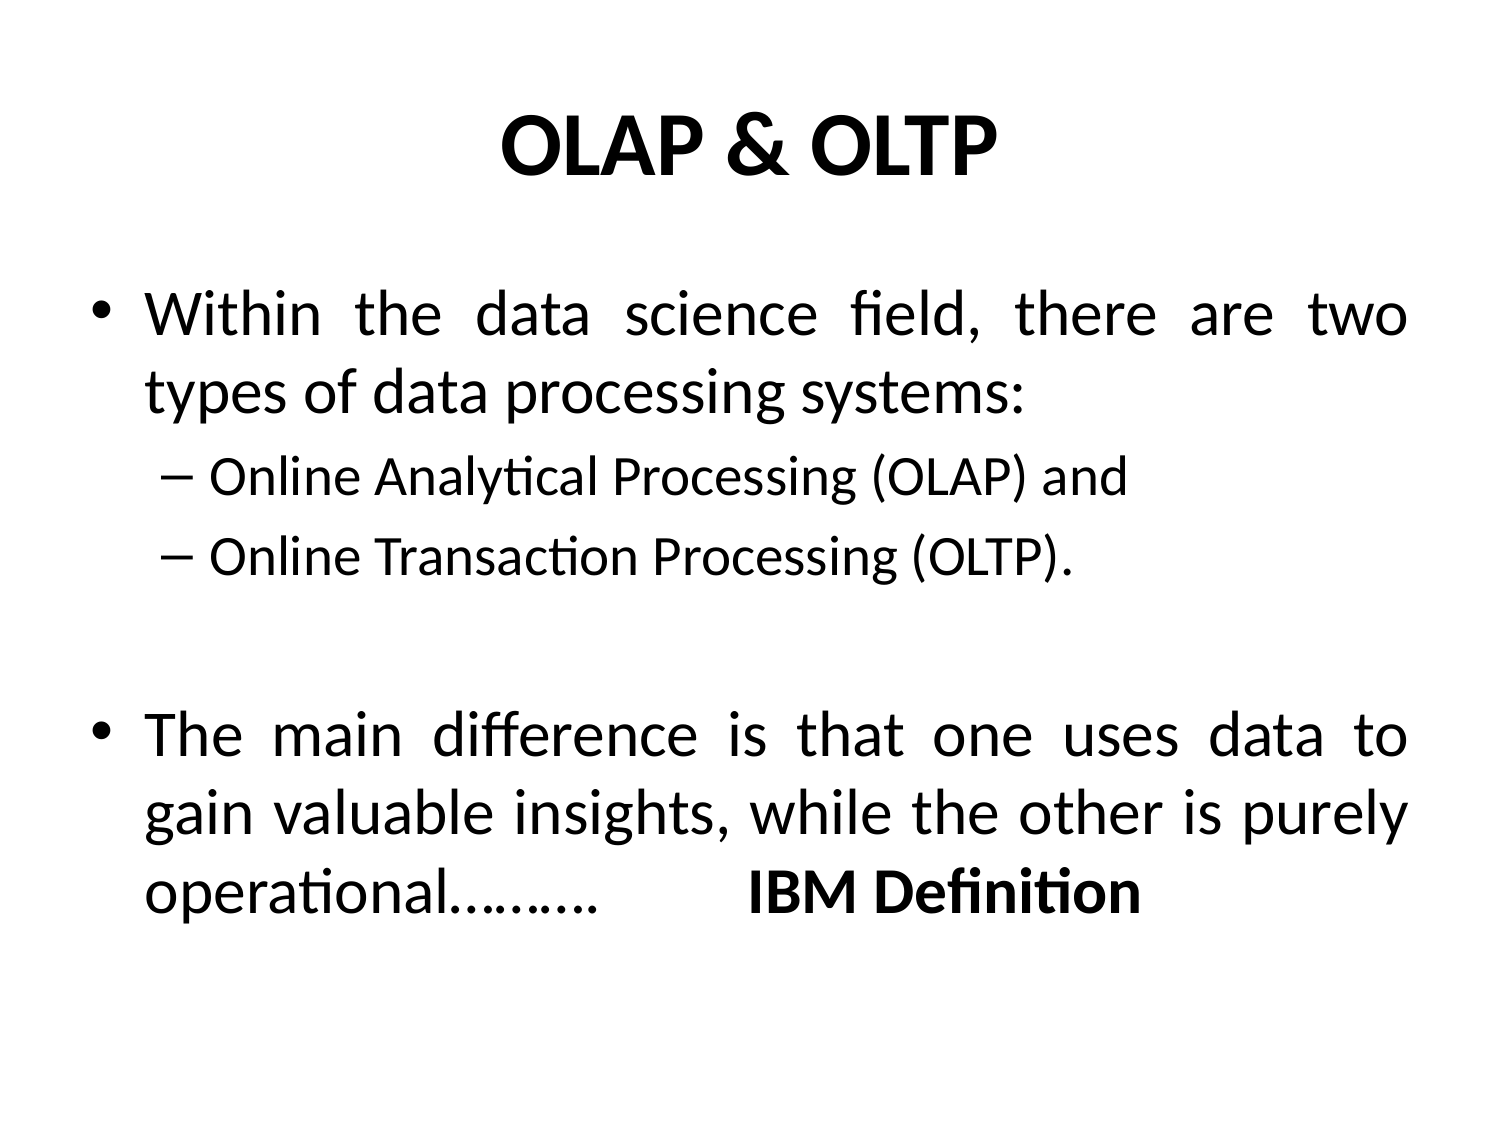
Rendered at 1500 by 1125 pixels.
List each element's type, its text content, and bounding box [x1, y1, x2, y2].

list Within the data science field, there are two types of data processing systems: Online Analytical Processing (OLAP) and Online Transaction Processing (OLTP). The main difference is that one uses data to gain valuable insights, while the other is purely operational………. IBM Definition [75, 262, 1425, 1005]
title OLAP & OLTP [75, 45, 1425, 233]
